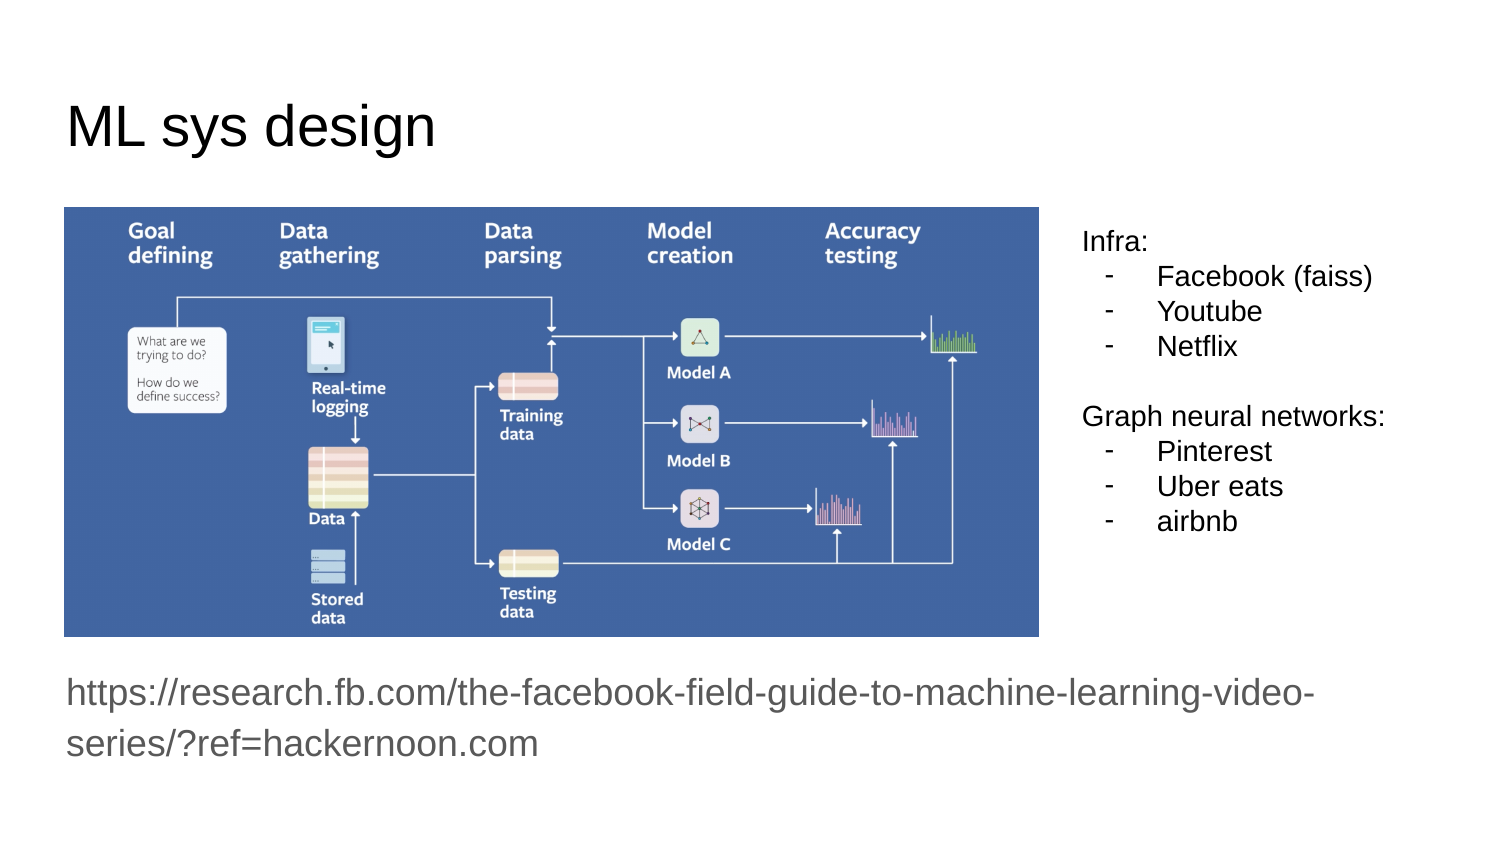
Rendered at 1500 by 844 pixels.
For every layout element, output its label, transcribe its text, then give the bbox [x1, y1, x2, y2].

text_box Infra: Facebook (faiss) Youtube Netflix Graph neural networks: Pinterest Uber eats airbnb [1066, 207, 1482, 617]
picture [64, 207, 1039, 637]
list https://research.fb.com/the-facebook-field-guide-to-machine-learning-video-series/?ref=hackernoon.com [51, 646, 1449, 750]
title ML sys design [51, 72, 1449, 167]
